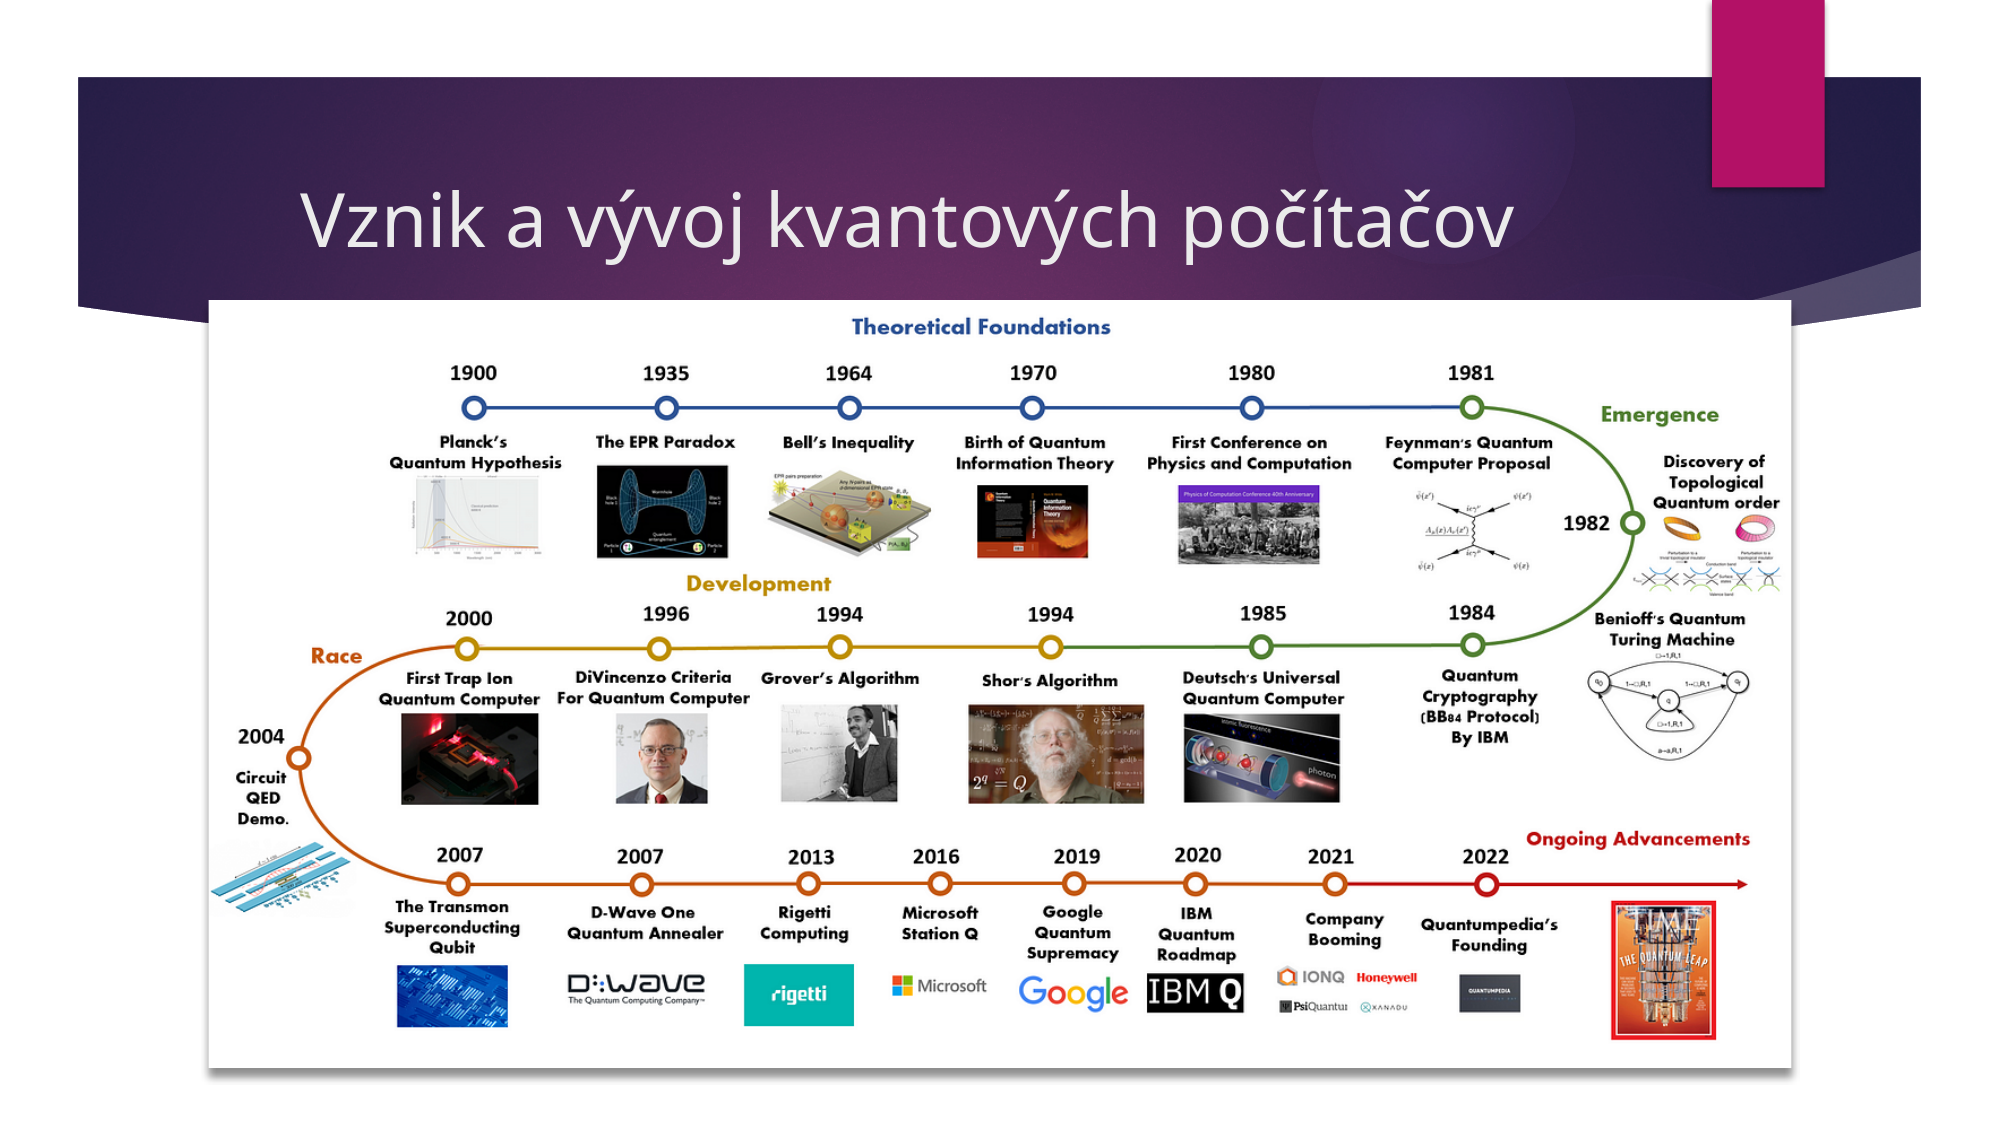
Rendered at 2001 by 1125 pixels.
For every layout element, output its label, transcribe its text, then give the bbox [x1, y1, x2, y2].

picture [208, 300, 1792, 1069]
title Vznik a vývoj kvantových počítačov [189, 159, 1627, 276]
